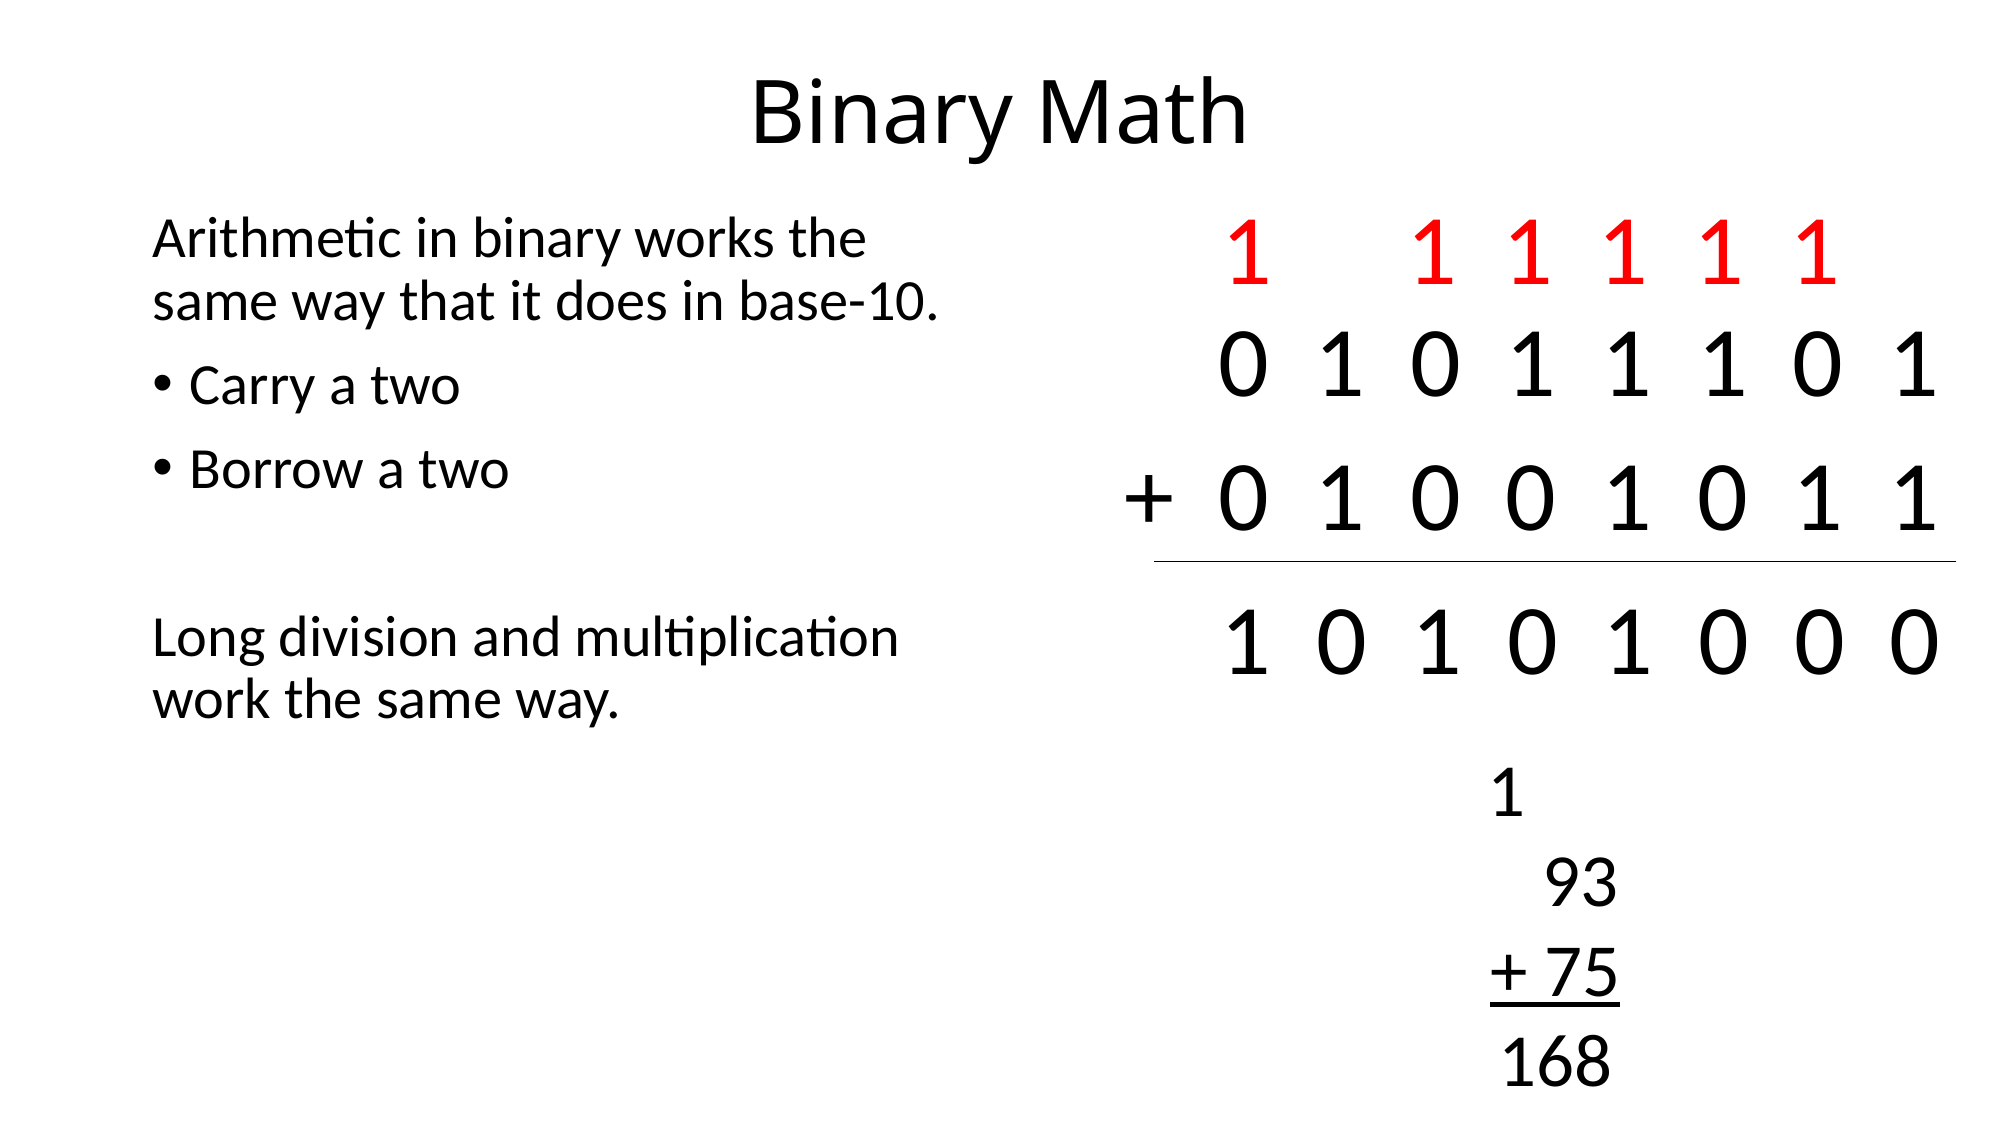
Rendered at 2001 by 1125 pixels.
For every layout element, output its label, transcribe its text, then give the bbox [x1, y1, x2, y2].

text_box 0 1 0 1 1 1 0 1 [1202, 288, 1957, 423]
title Binary Math [137, 59, 1863, 170]
text_box 1 93 + 75 168 [1473, 734, 1638, 1110]
text_box 1 0 1 0 1 0 0 0 [1166, 566, 1996, 702]
text_box 1 1 1 1 1 1 [1153, 176, 1908, 312]
list Arithmetic in binary works the same way that it does in base-10. Carry a two Borrow a two Long division and multiplication work the same way. [137, 200, 988, 1014]
text_box + 0 1 0 0 1 0 1 1 [1076, 423, 1989, 559]
